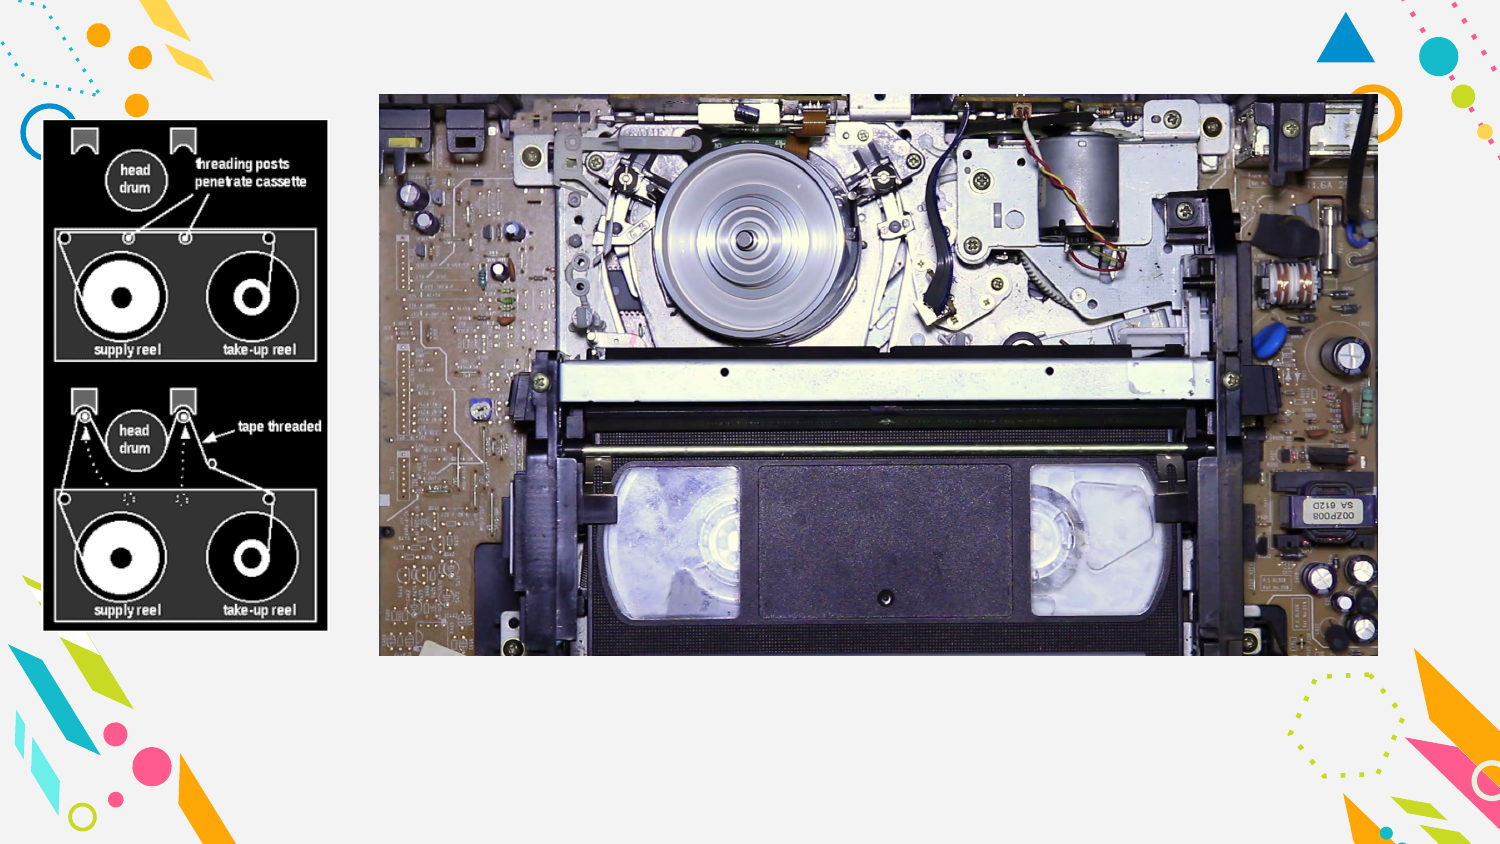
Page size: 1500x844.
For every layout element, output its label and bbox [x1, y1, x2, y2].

picture [41, 119, 330, 632]
picture [379, 94, 1378, 657]
